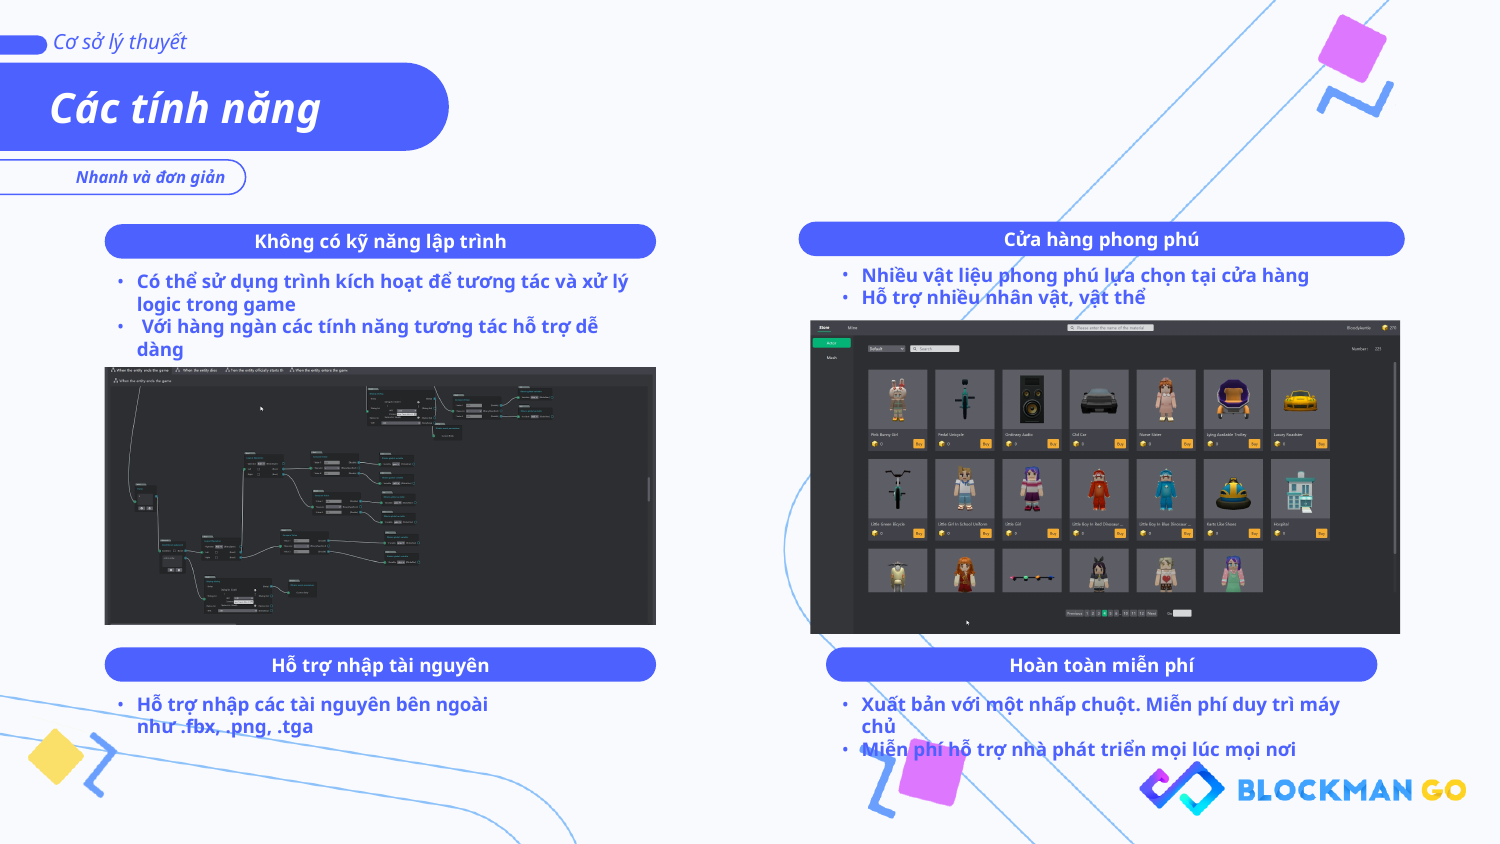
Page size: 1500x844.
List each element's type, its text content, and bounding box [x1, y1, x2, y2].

text_box [0, 35, 37, 55]
text_box Có thể sử dụng trình kích hoạt để tương tác và xử lý logic trong game Với hàng ngàn các tính năng tương tác hỗ trợ dễ dàng [104, 264, 657, 363]
picture [0, 55, 37, 62]
text_box Cửa hàng phong phú [798, 221, 1405, 257]
picture [0, 0, 1500, 844]
text_box Xuất bản với một nhấp chuột. Miễn phí duy trì máy chủ Miễn phí hỗ trợ nhà phát triển mọi lúc mọi nơi [829, 687, 1381, 744]
text_box Hỗ trợ nhập các tài nguyên bên ngoài như .fbx, .png, .tga [104, 687, 657, 744]
text_box [0, 62, 423, 151]
text_box Cơ sở lý thuyết [37, 16, 270, 67]
text_box Nhiều vật liệu phong phú lựa chọn tại cửa hàng Hỗ trợ nhiều nhân vật, vật thể [829, 257, 1381, 315]
text_box Nhanh và đơn giản [0, 159, 246, 195]
text_box Hỗ trợ nhập tài nguyên [104, 647, 657, 682]
text_box Hoàn toàn miễn phí [826, 647, 1378, 682]
text_box Không có kỹ năng lập trình [104, 224, 657, 259]
text_box Các tính năng [34, 66, 456, 147]
